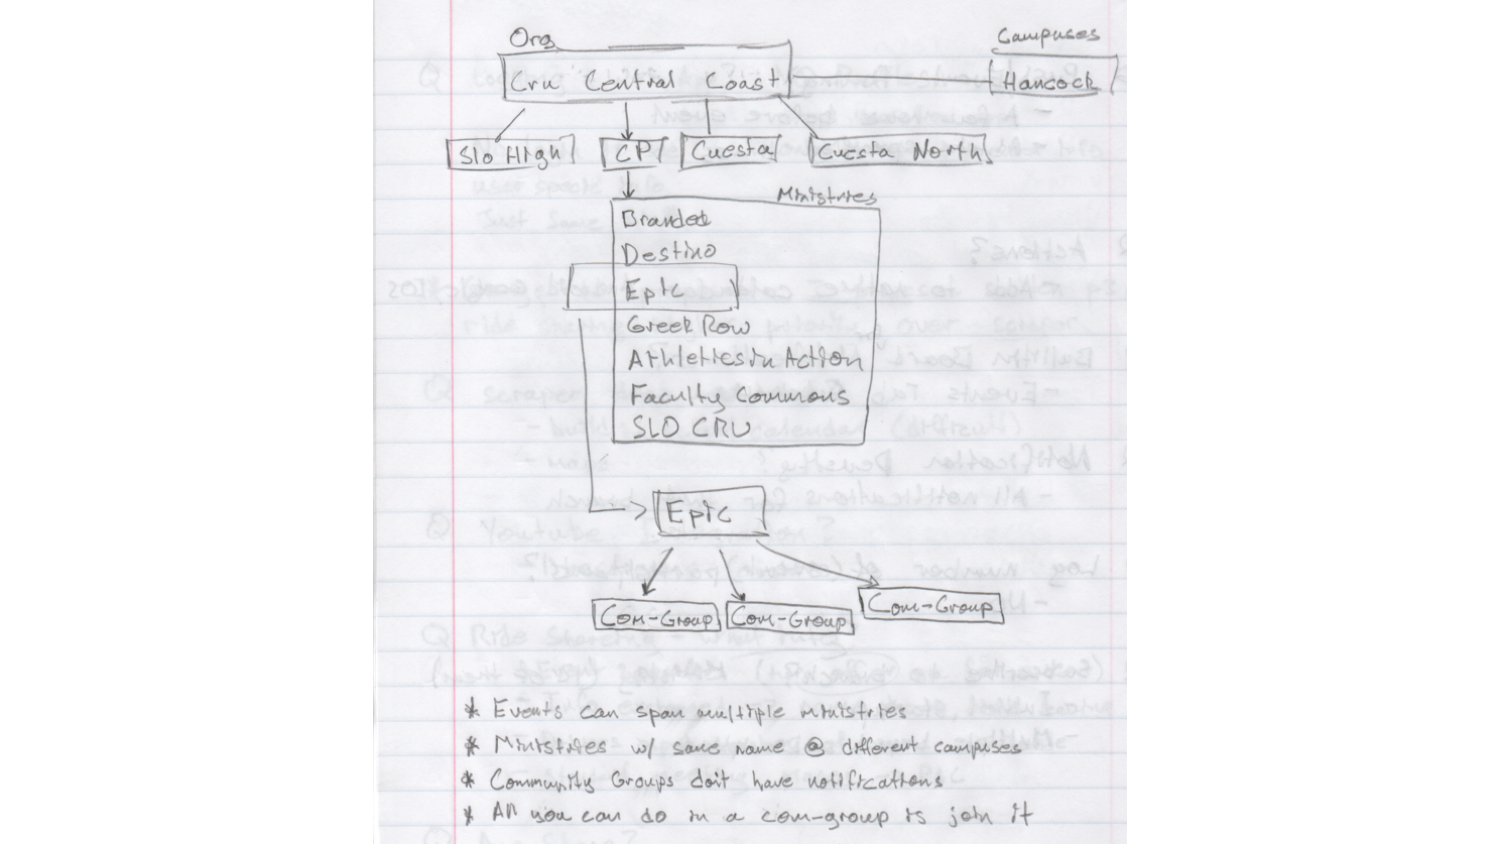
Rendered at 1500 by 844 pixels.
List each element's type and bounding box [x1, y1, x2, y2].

picture [373, 0, 1127, 844]
